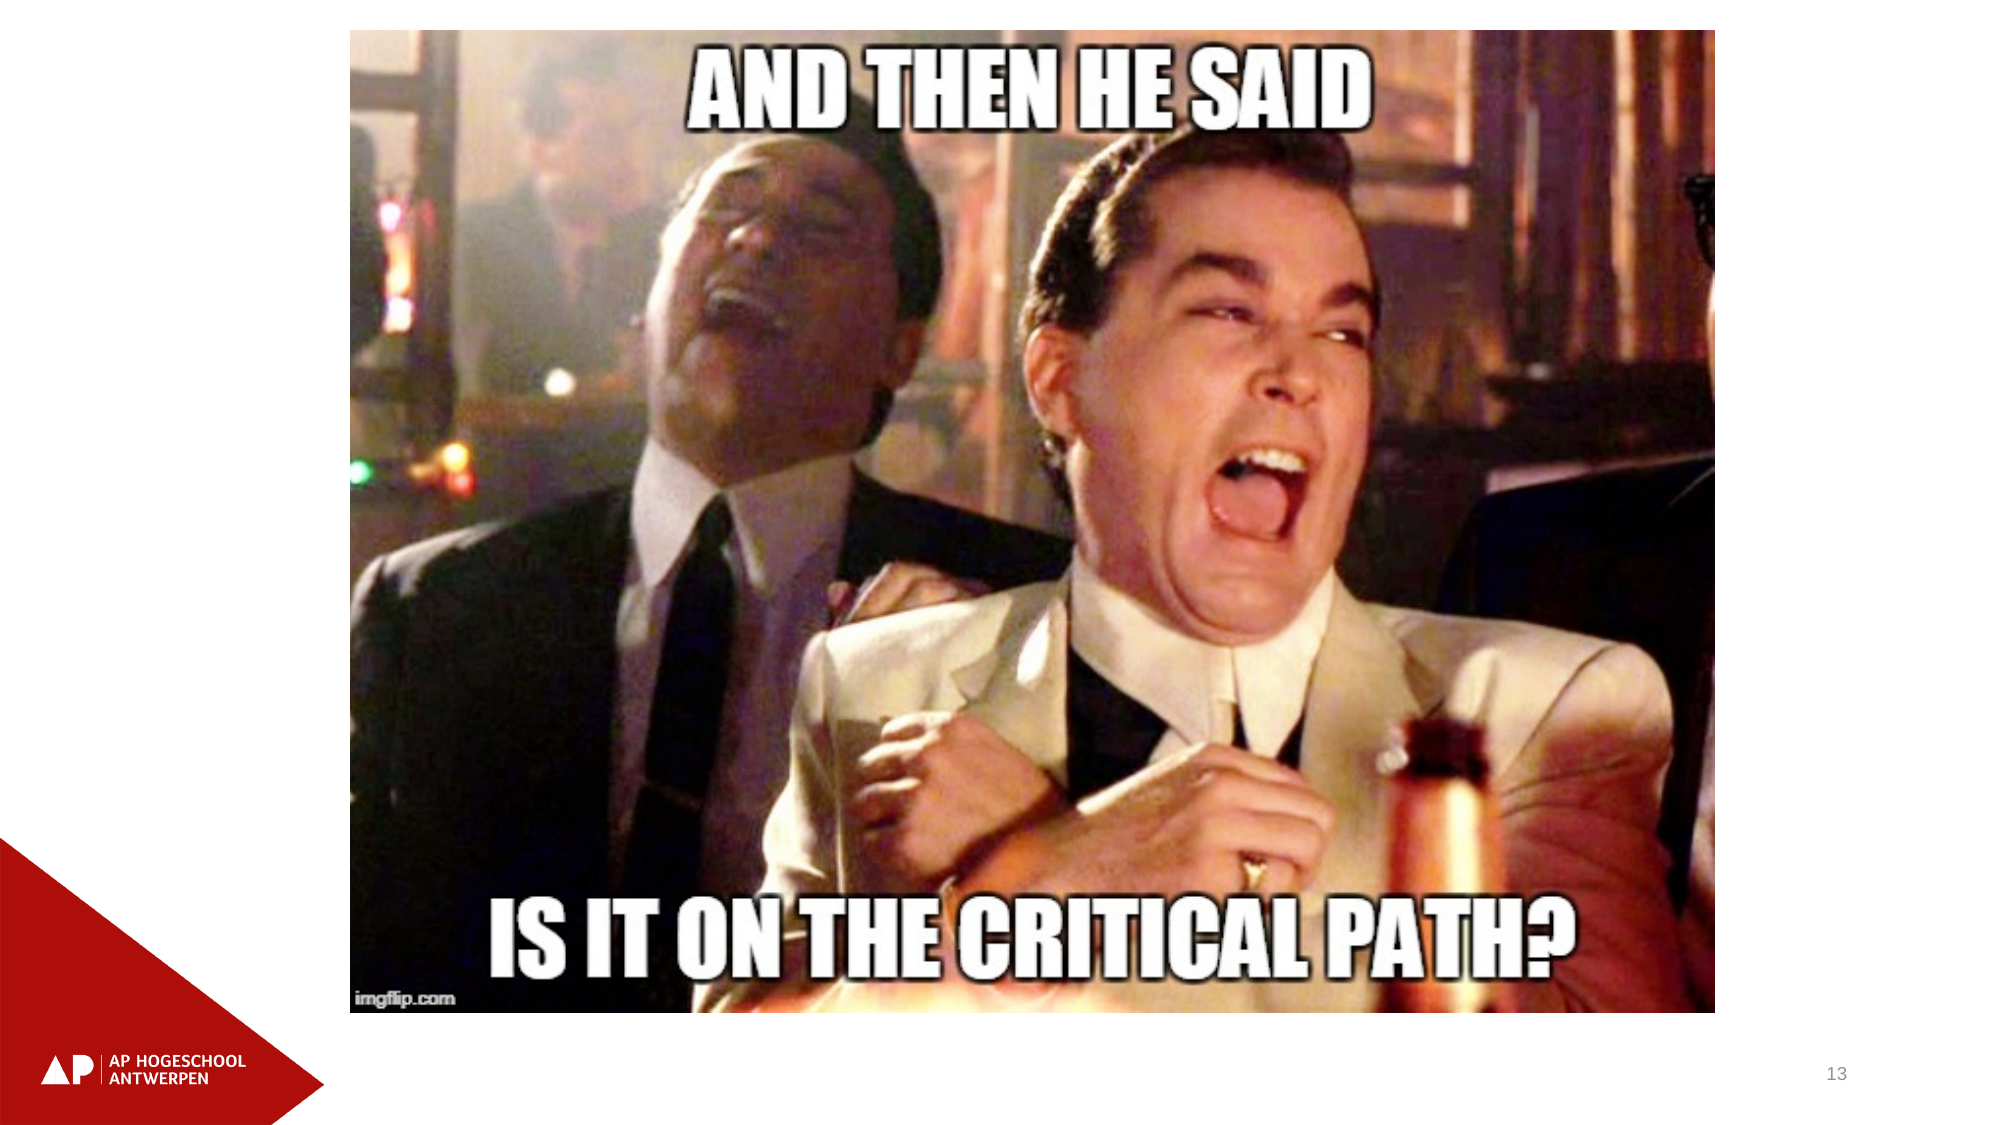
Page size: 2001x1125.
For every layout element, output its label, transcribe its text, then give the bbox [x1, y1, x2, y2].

slide_number 13 [1684, 1042, 1863, 1103]
picture [0, 831, 328, 1125]
picture [350, 30, 1715, 1013]
